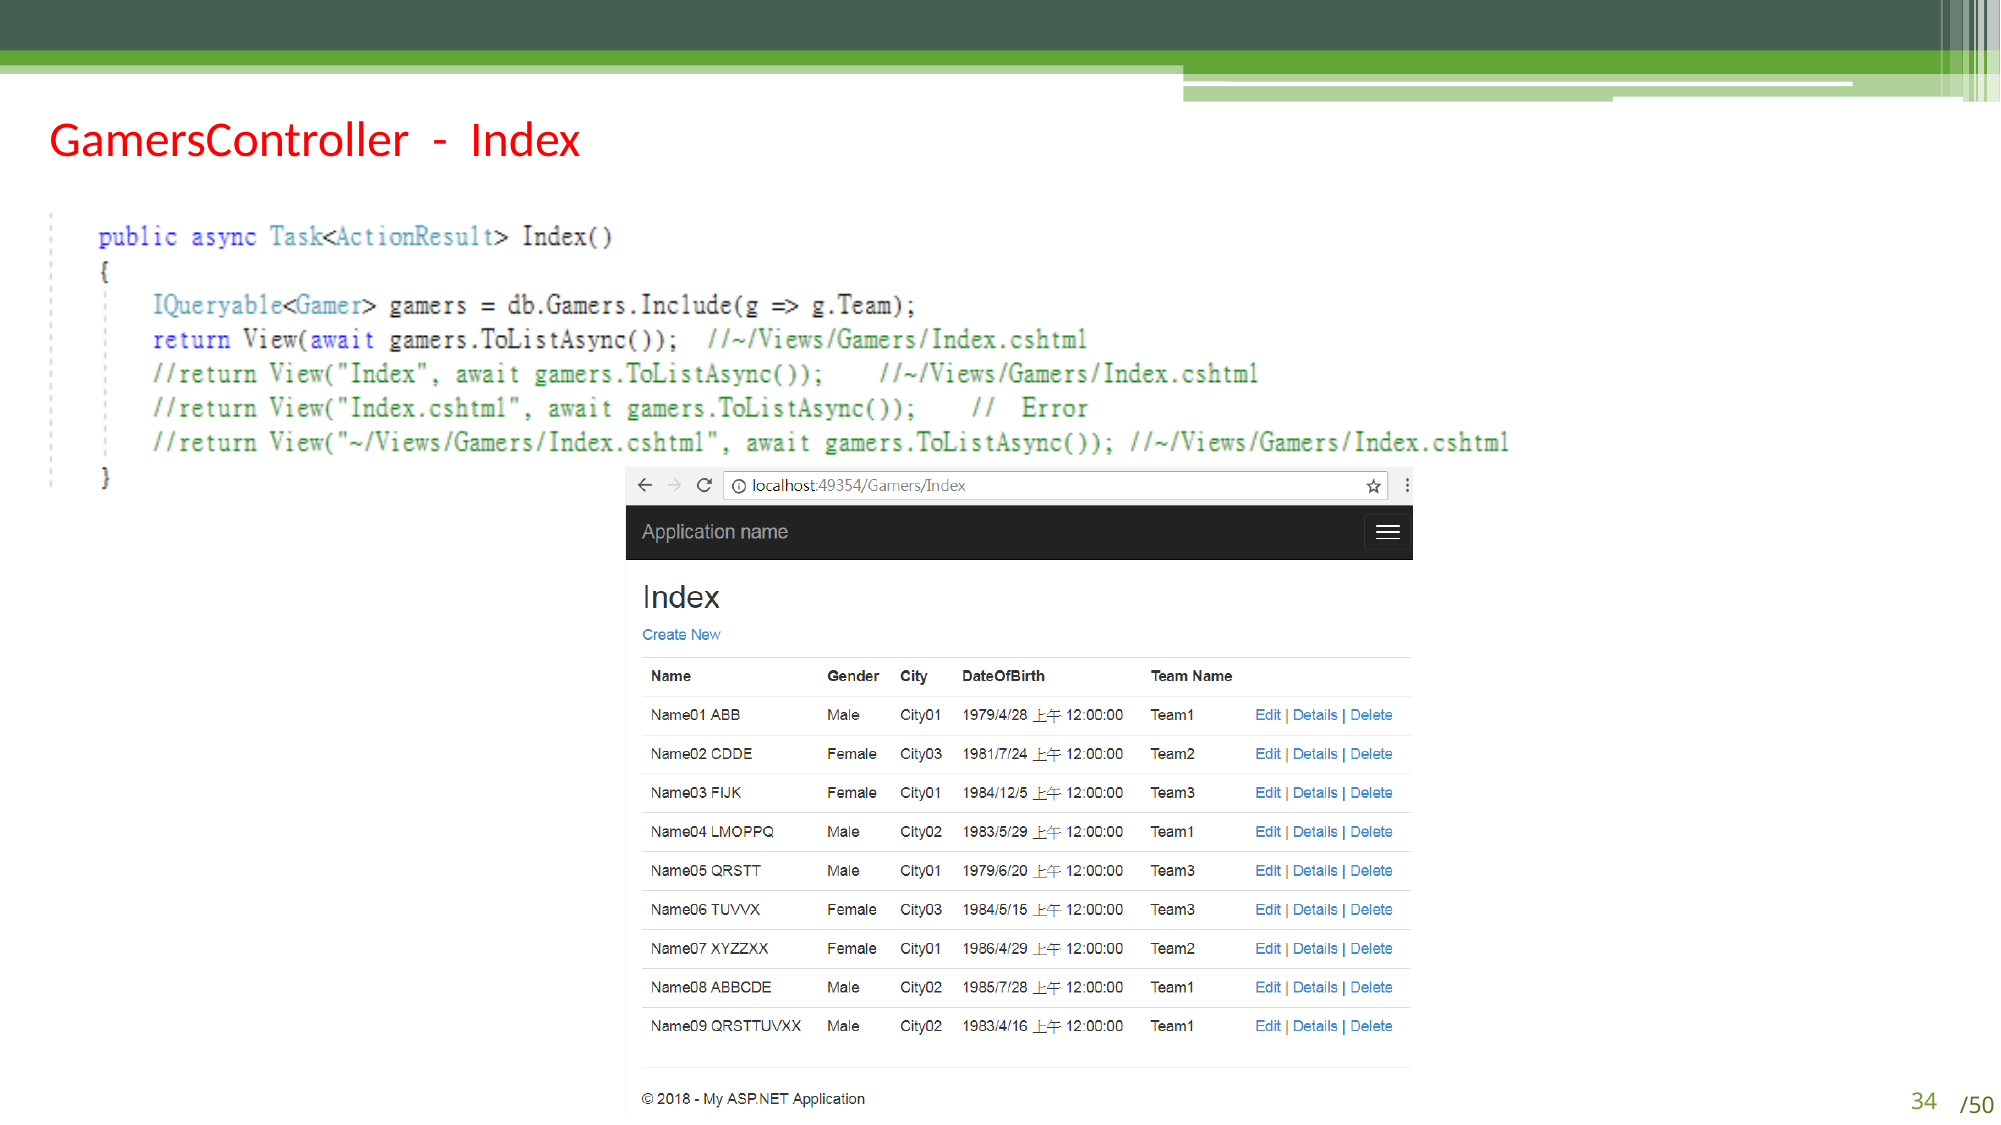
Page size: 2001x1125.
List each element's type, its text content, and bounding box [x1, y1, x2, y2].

footer /50 [1953, 1083, 2000, 1124]
picture [0, 213, 1636, 1113]
slide_number 33 [1785, 1065, 1953, 1125]
text_box GamersController - Index [34, 99, 596, 175]
